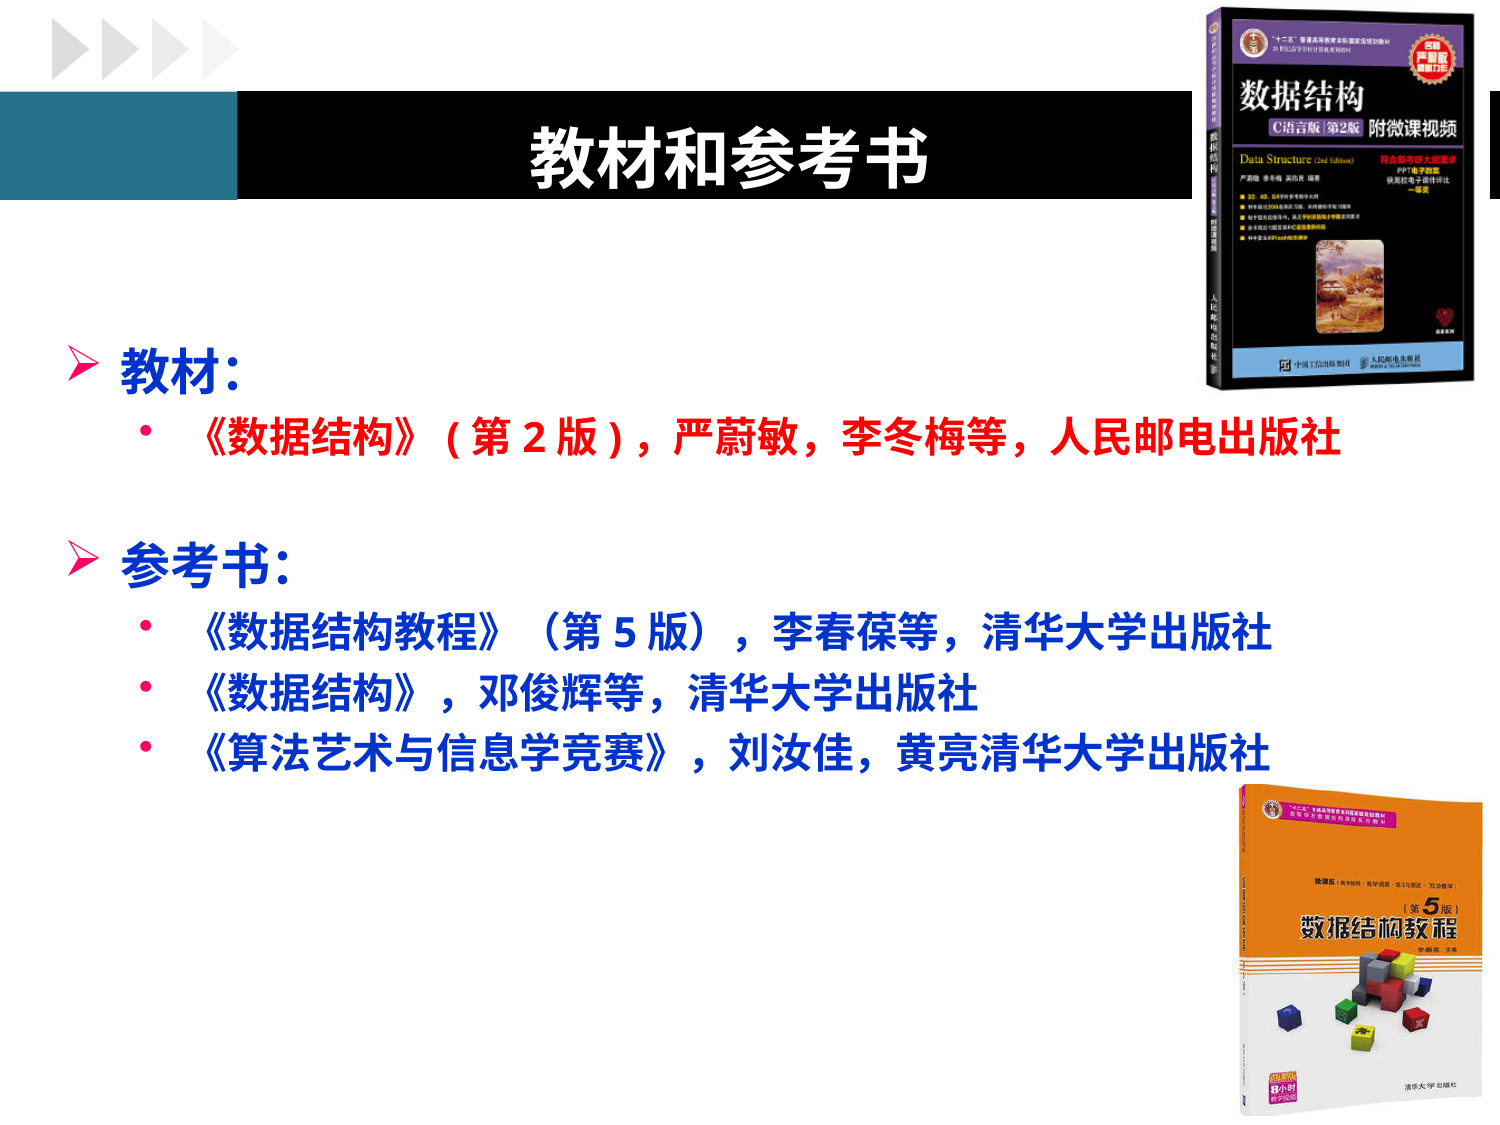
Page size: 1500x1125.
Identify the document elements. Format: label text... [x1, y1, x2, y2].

text_box 教材： 《数据结构》(第2版)，严蔚敏，李冬梅等，人民邮电出版社 参考书： 《数据结构教程》（第5版），李春葆等，清华大学出版社 《数据结构》，邓俊辉等，清华大学出版社 《算法艺术与信息学竞赛》，刘汝佳，黄亮清华大学出版社 [49, 219, 1436, 1085]
text_box 教材和参考书 [514, 69, 945, 205]
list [1225, 772, 1491, 1120]
picture [1191, 0, 1490, 394]
